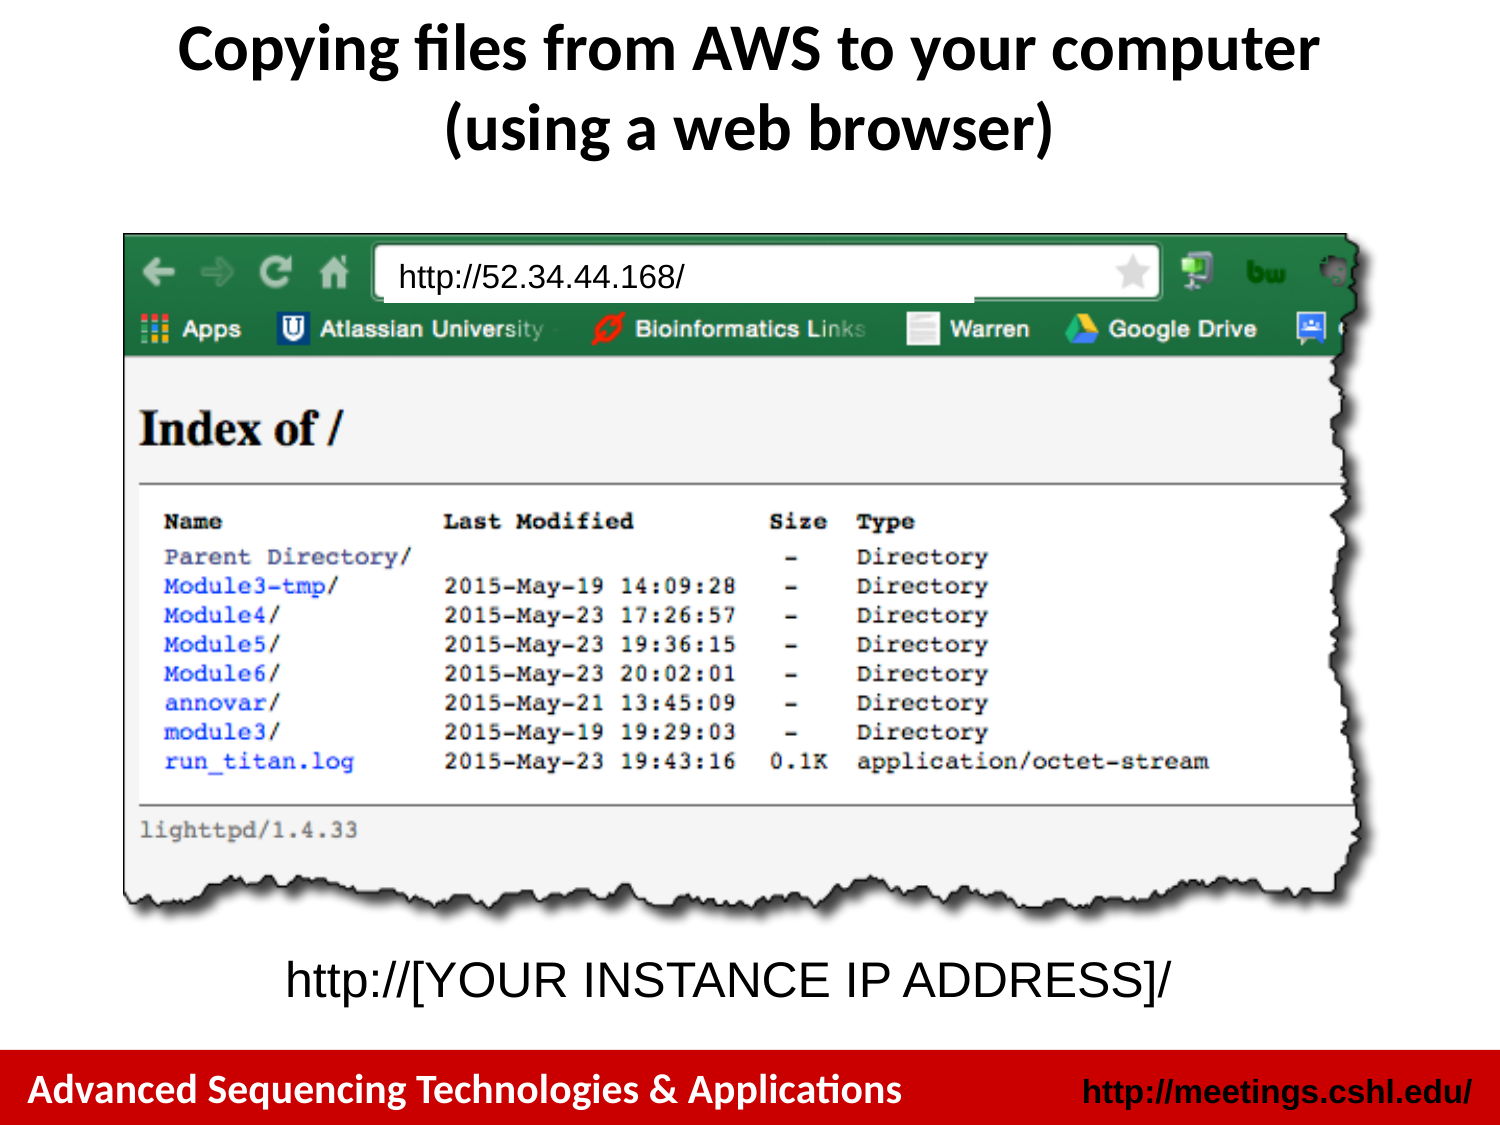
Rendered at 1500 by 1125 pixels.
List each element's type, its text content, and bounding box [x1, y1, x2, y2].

text_box http://[YOUR INSTANCE IP ADDRESS]/ [270, 940, 1188, 1016]
picture [123, 233, 1387, 932]
title Copying files from AWS to your computer (using a web browser) [24, 19, 1475, 149]
